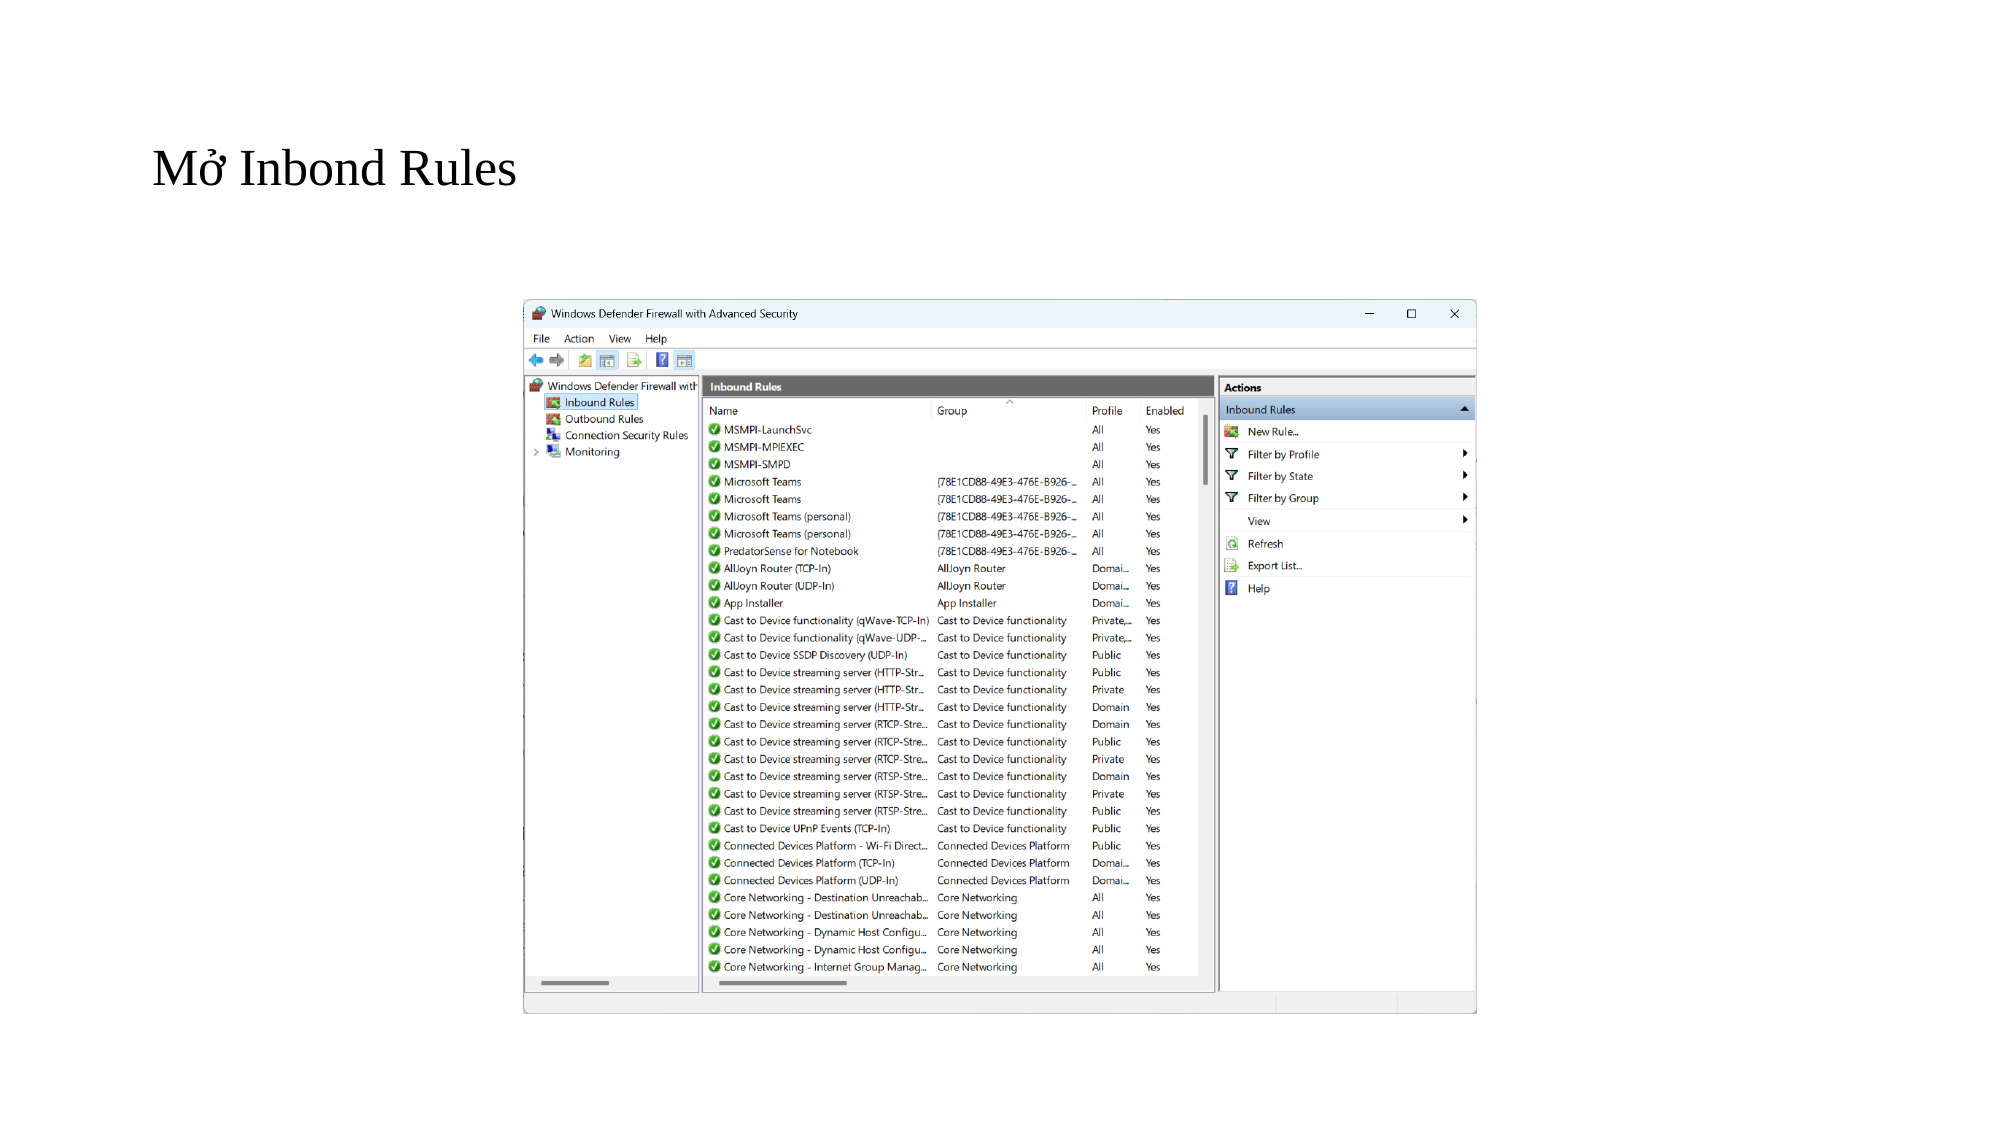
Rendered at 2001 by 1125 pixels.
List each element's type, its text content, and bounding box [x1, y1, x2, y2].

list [523, 299, 1477, 1014]
title Mở Inbond Rules [137, 59, 1863, 278]
